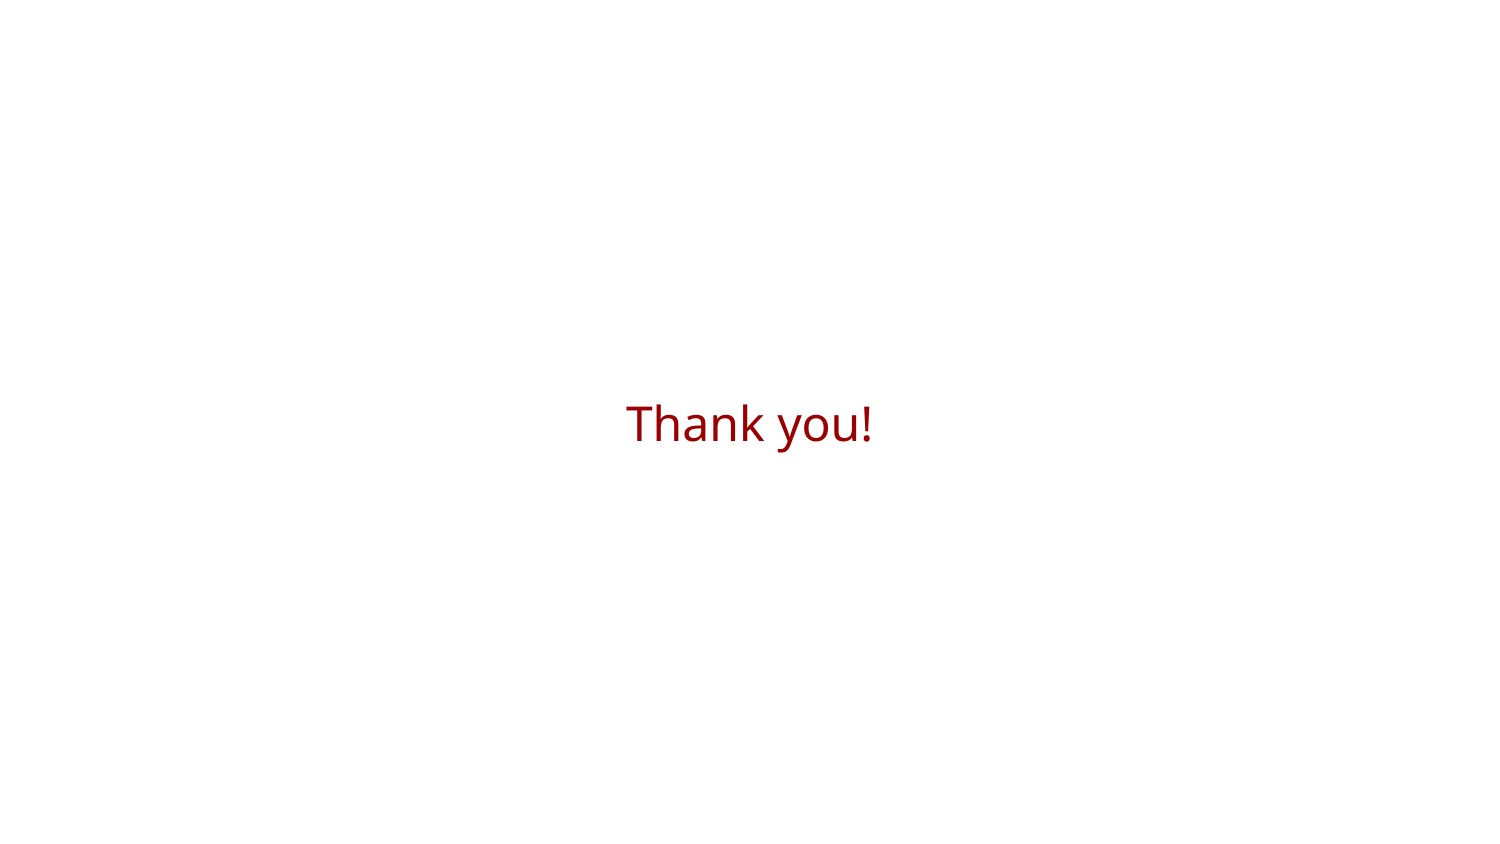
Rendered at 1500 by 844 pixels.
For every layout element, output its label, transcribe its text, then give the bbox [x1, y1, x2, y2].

title Thank you! [119, 377, 1381, 466]
